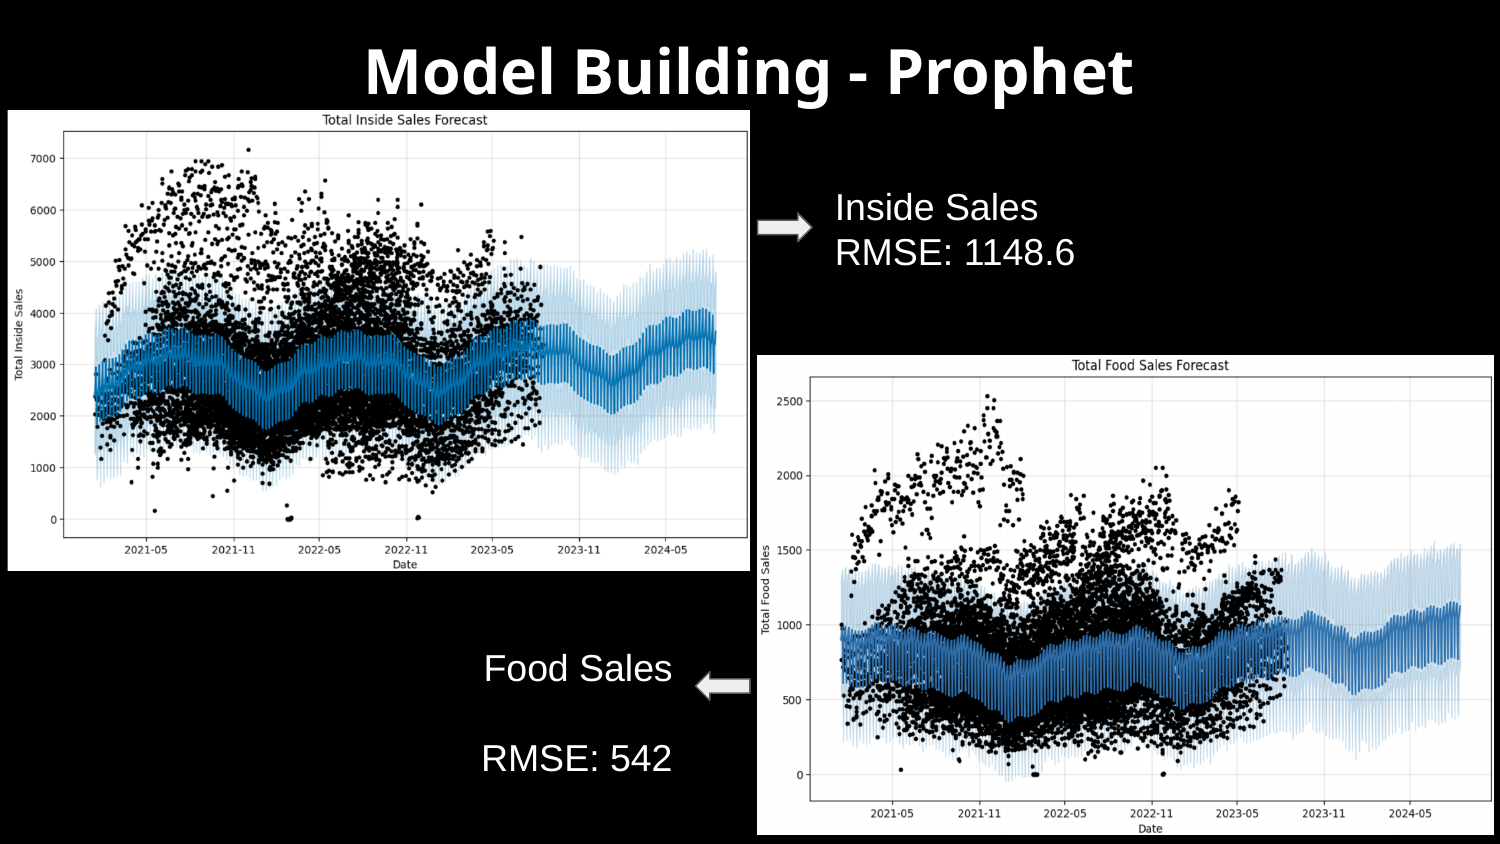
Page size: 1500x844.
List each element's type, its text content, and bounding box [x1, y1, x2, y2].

text_box [757, 212, 813, 242]
picture [757, 354, 1494, 836]
text_box Model Building - Prophet [263, 16, 1237, 100]
text_box Food Sales RMSE: 542 [106, 628, 688, 793]
text_box [695, 671, 751, 701]
picture [7, 110, 751, 571]
text_box Inside Sales RMSE: 1148.6 [819, 168, 1347, 333]
